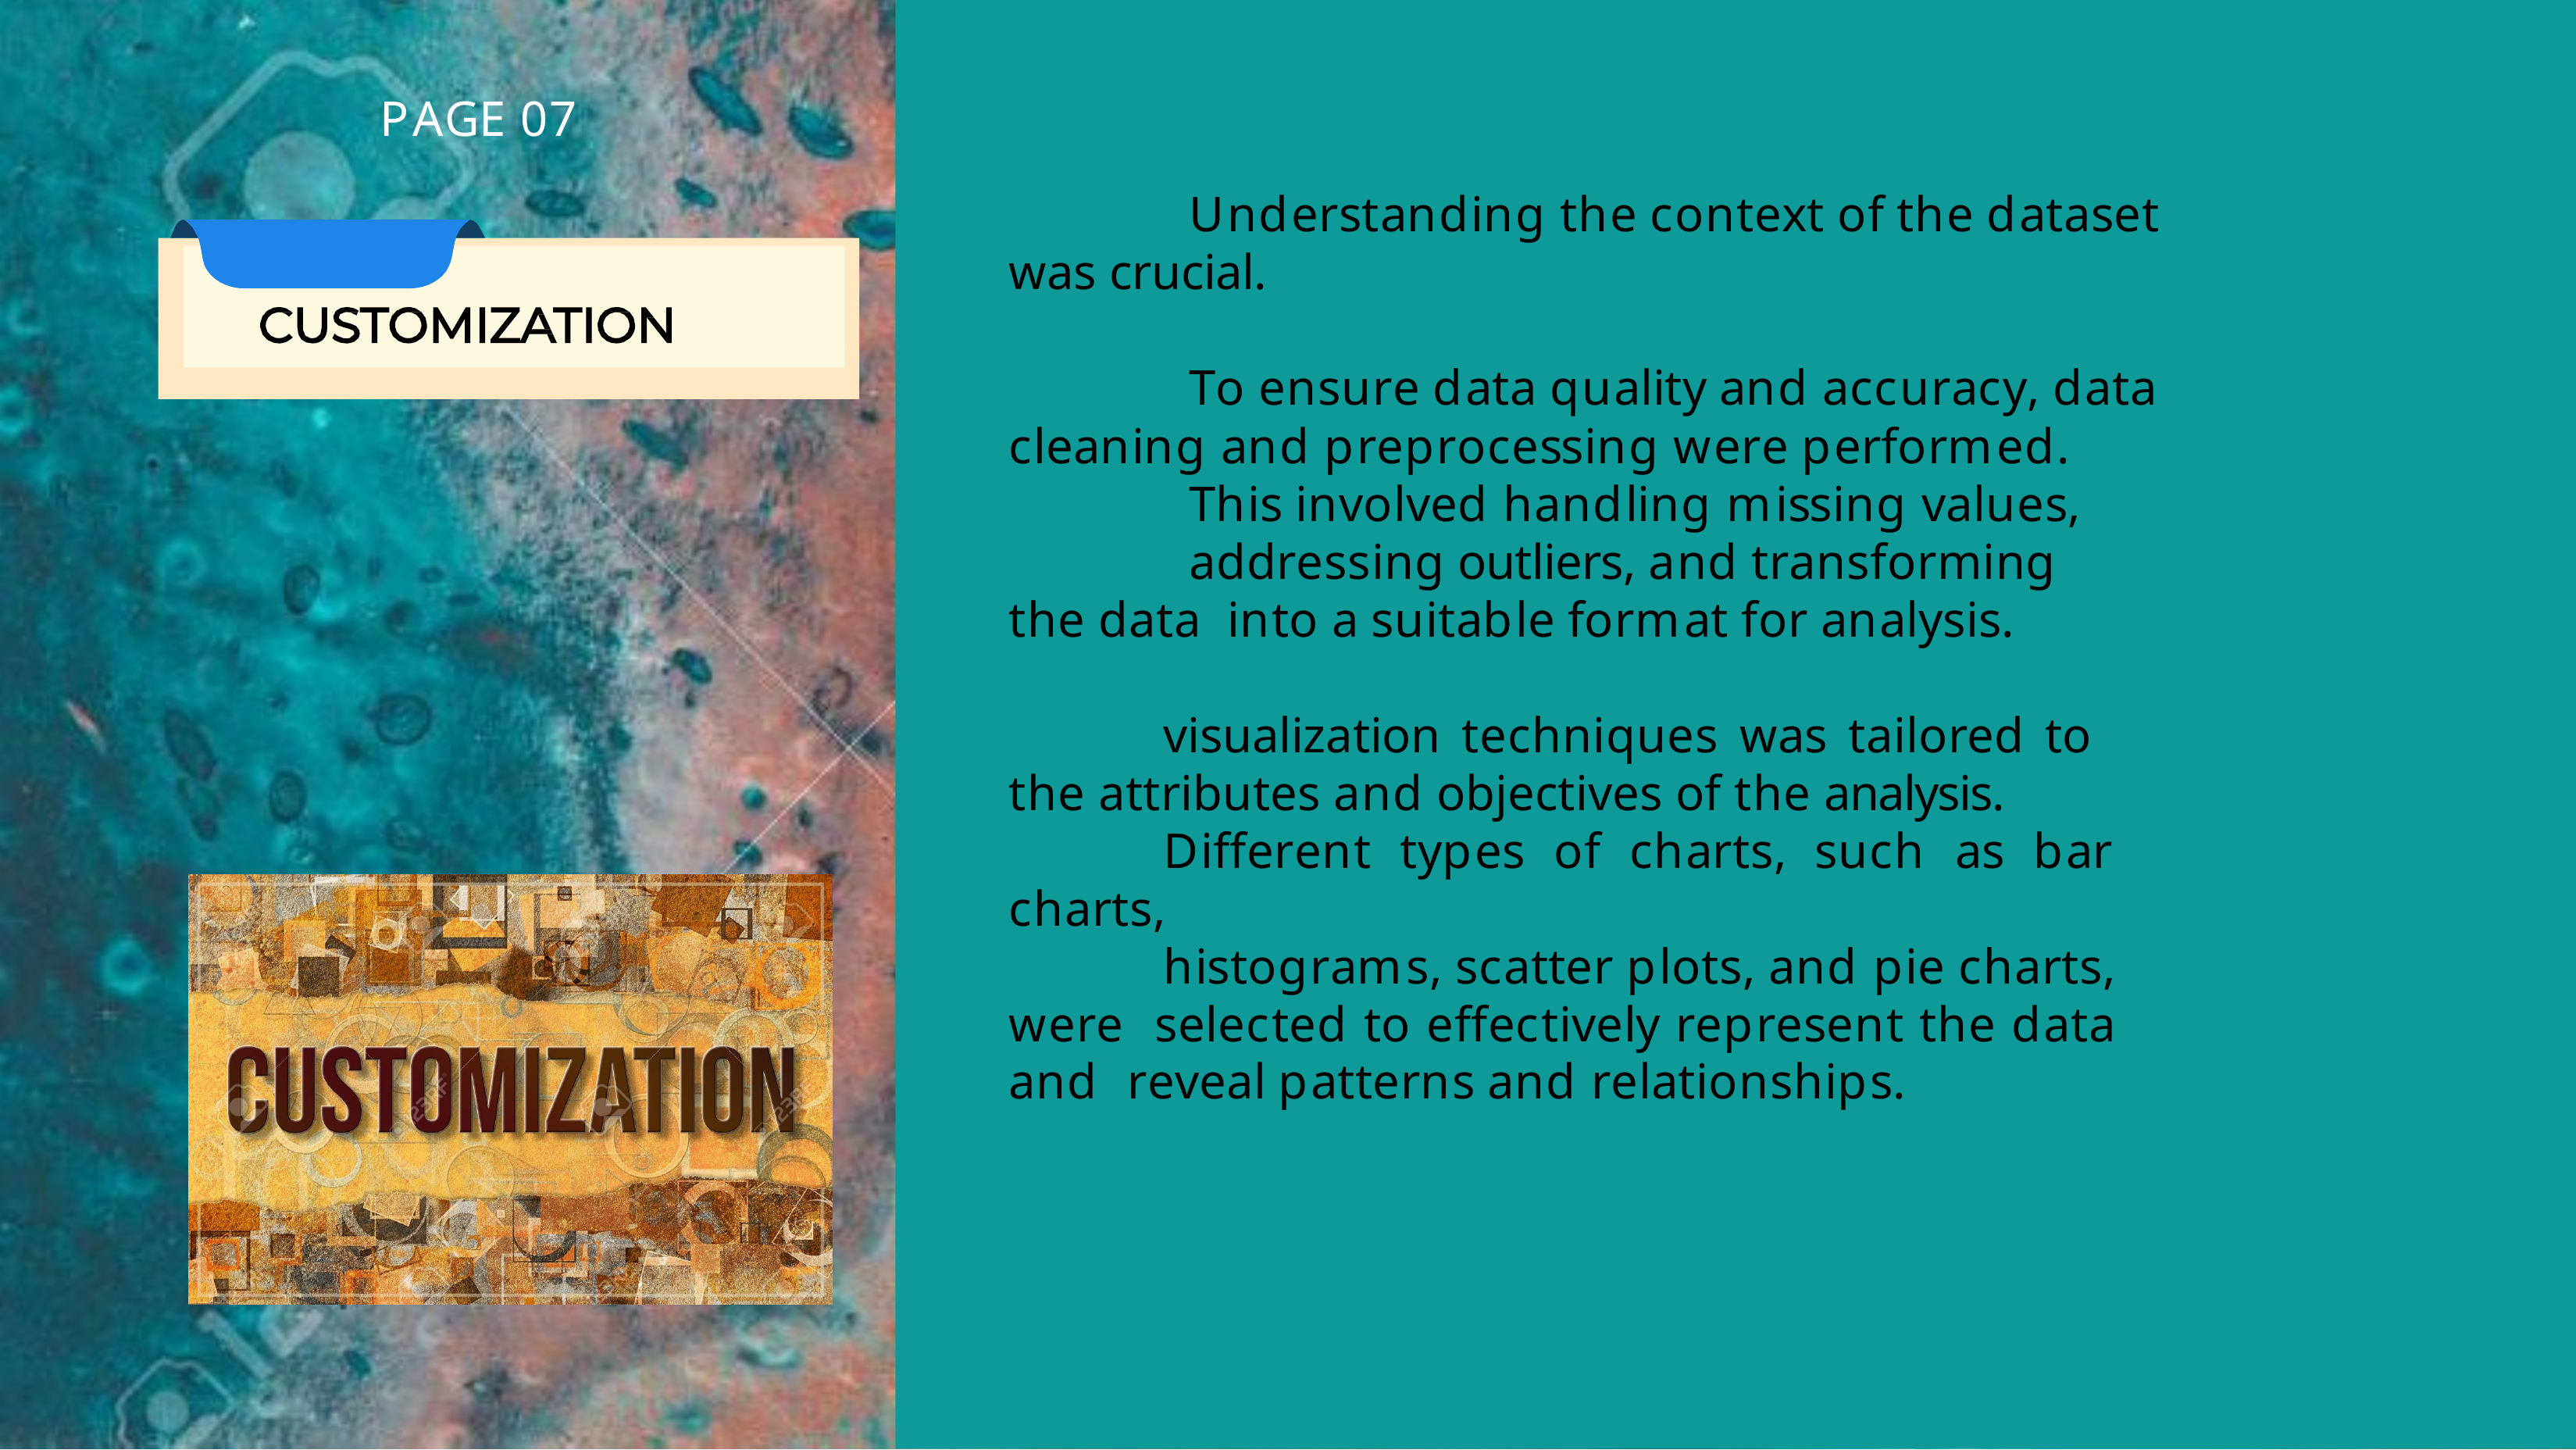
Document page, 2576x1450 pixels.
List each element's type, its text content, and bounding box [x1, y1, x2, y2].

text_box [158, 219, 860, 400]
text_box Understanding the context of the dataset was crucial. [1007, 181, 2197, 299]
title PAGE 07 [378, 86, 591, 218]
text_box [895, 0, 2576, 1449]
picture [0, 0, 895, 1449]
text_box To ensure data quality and accuracy, data cleaning and preprocessing were performed. This involved handling missing values, addressing outliers, and transforming the data into a suitable format for analysis. visualization techniques was tailored to the attributes and objectives of the analysis. Different types of charts, such as bar charts, histograms, scatter plots, and pie charts, were selected to effectively represent the data and reveal patterns and relationships. [1007, 355, 2192, 1109]
